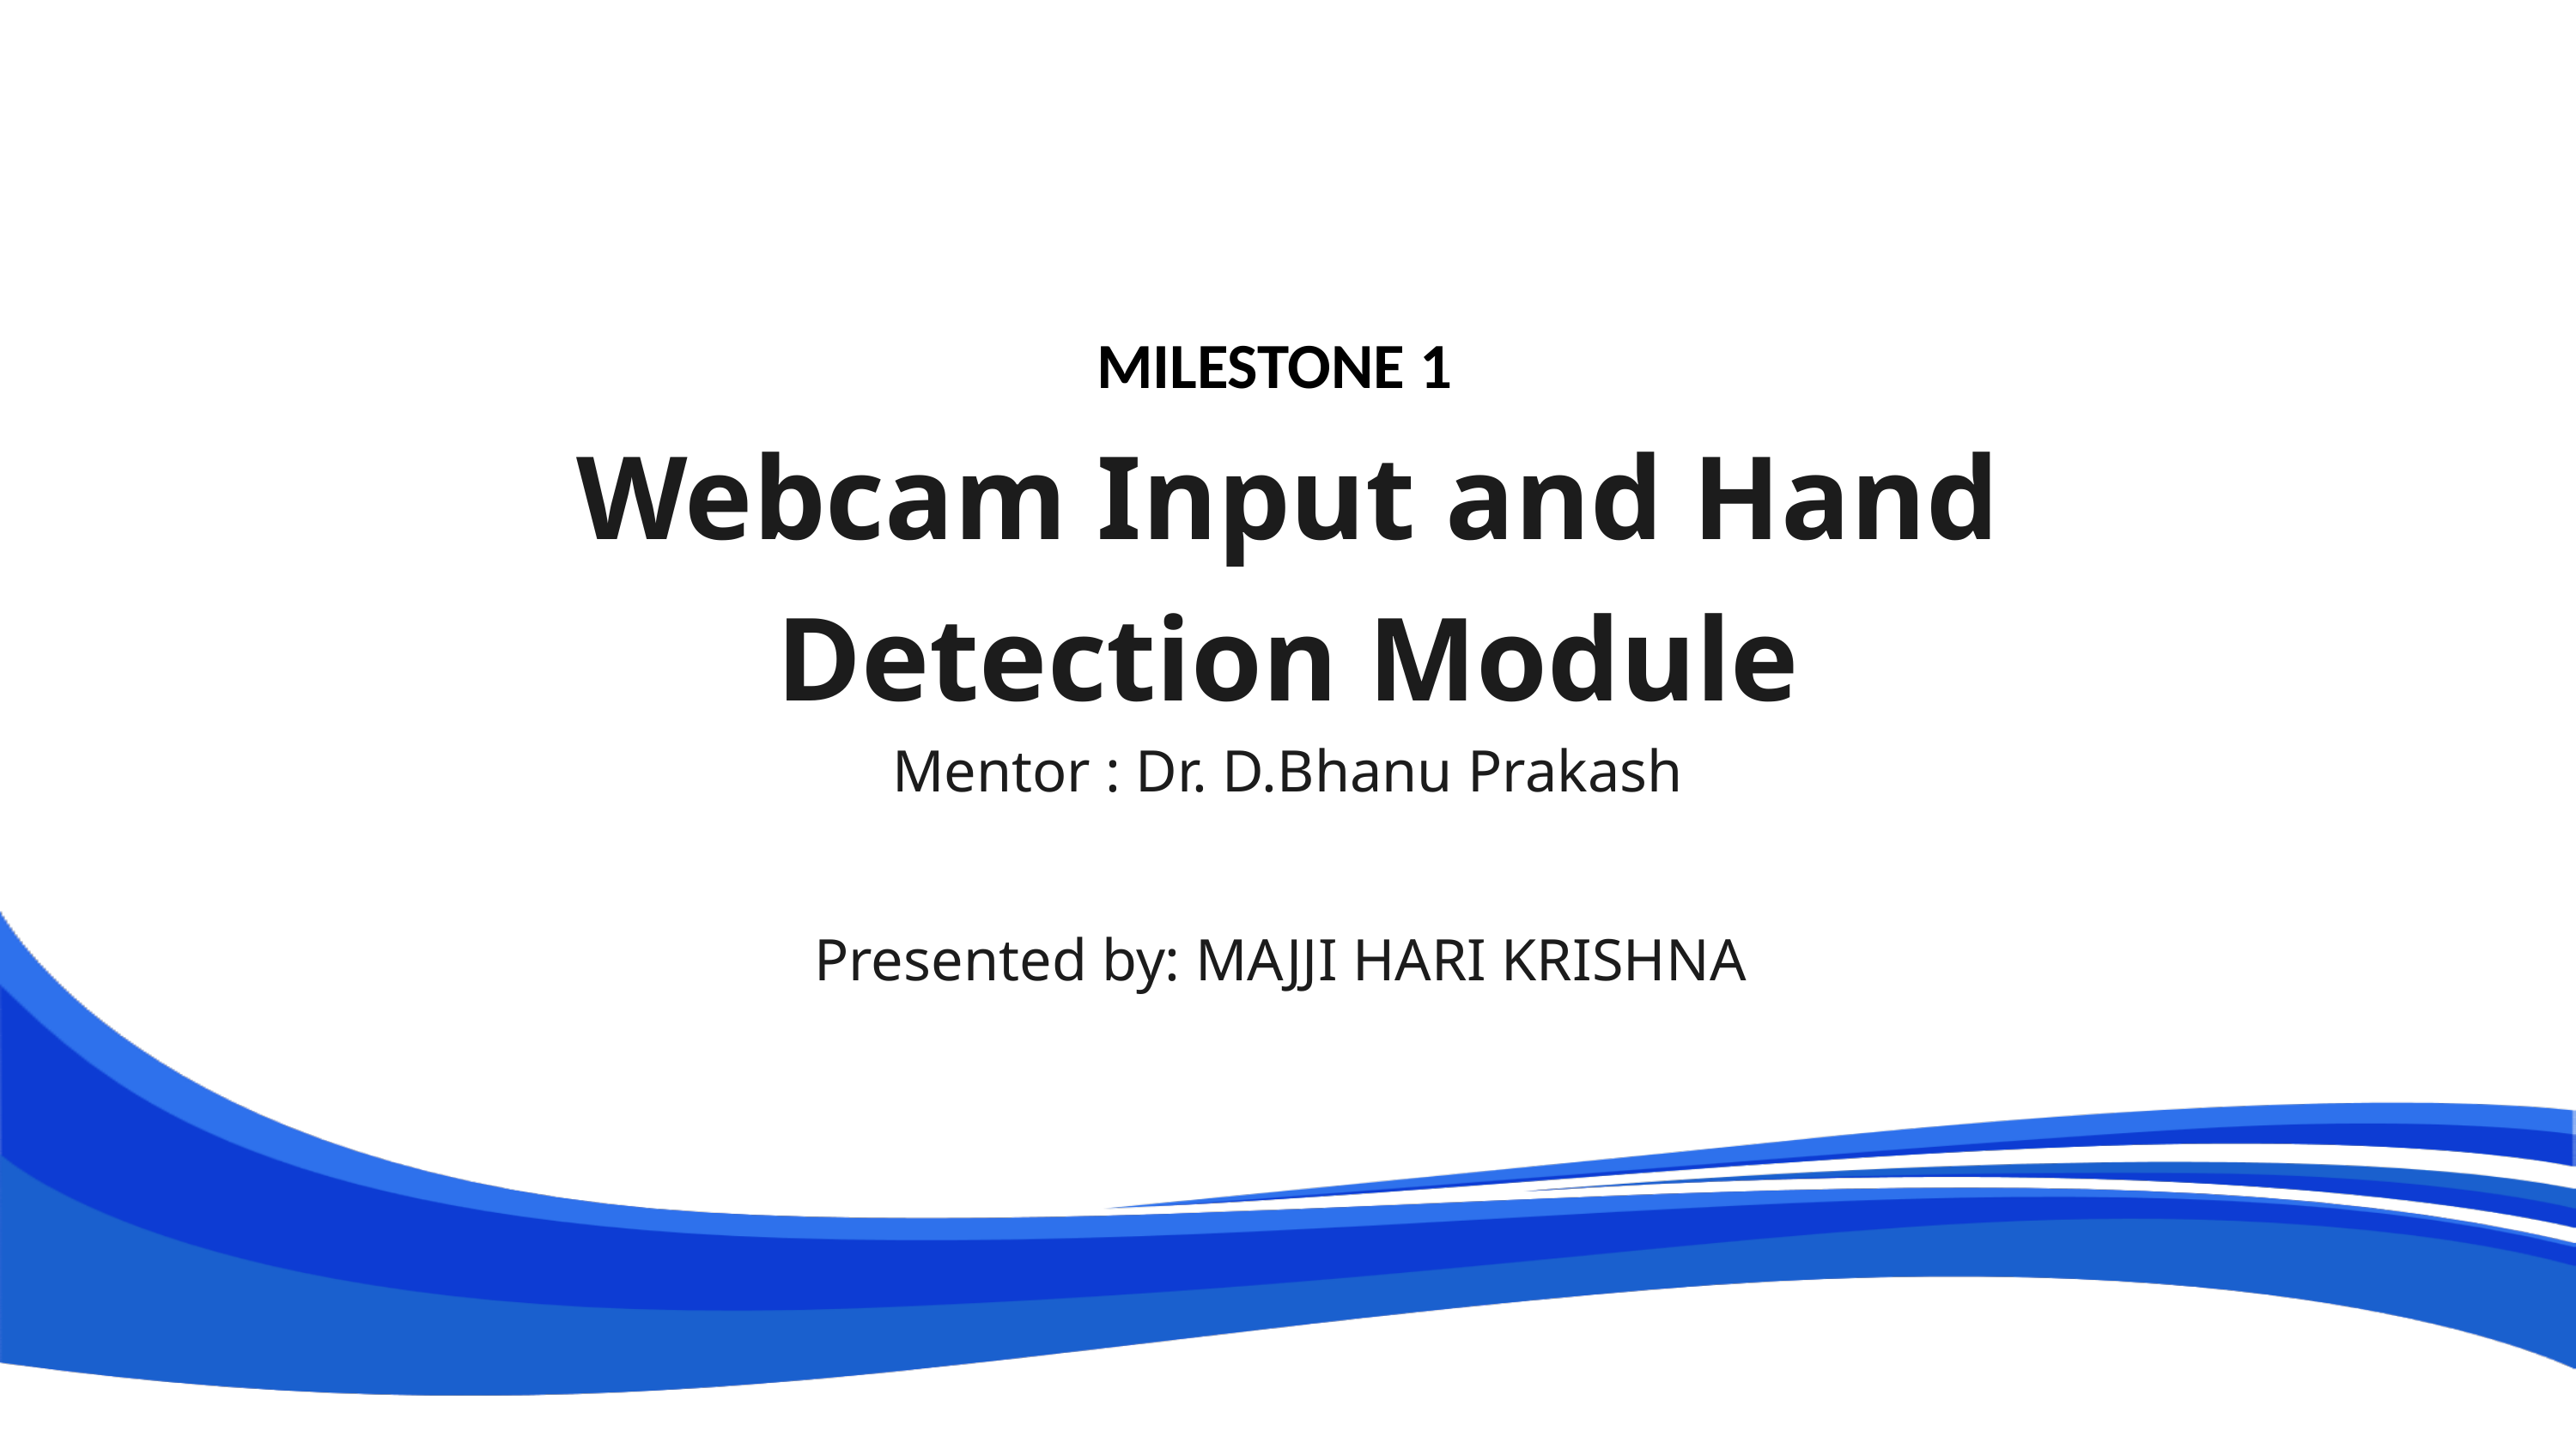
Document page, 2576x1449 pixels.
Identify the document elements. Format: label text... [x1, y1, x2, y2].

text_box [0, 911, 2576, 1449]
text_box MILESTONE 1 [1084, 318, 1600, 408]
text_box Presented by: MAJJI HARI KRISHNA [763, 912, 1812, 992]
text_box Webcam Input and Hand Detection Module [421, 400, 2155, 724]
text_box Mentor : Dr. D.Bhanu Prakash [763, 642, 1812, 803]
